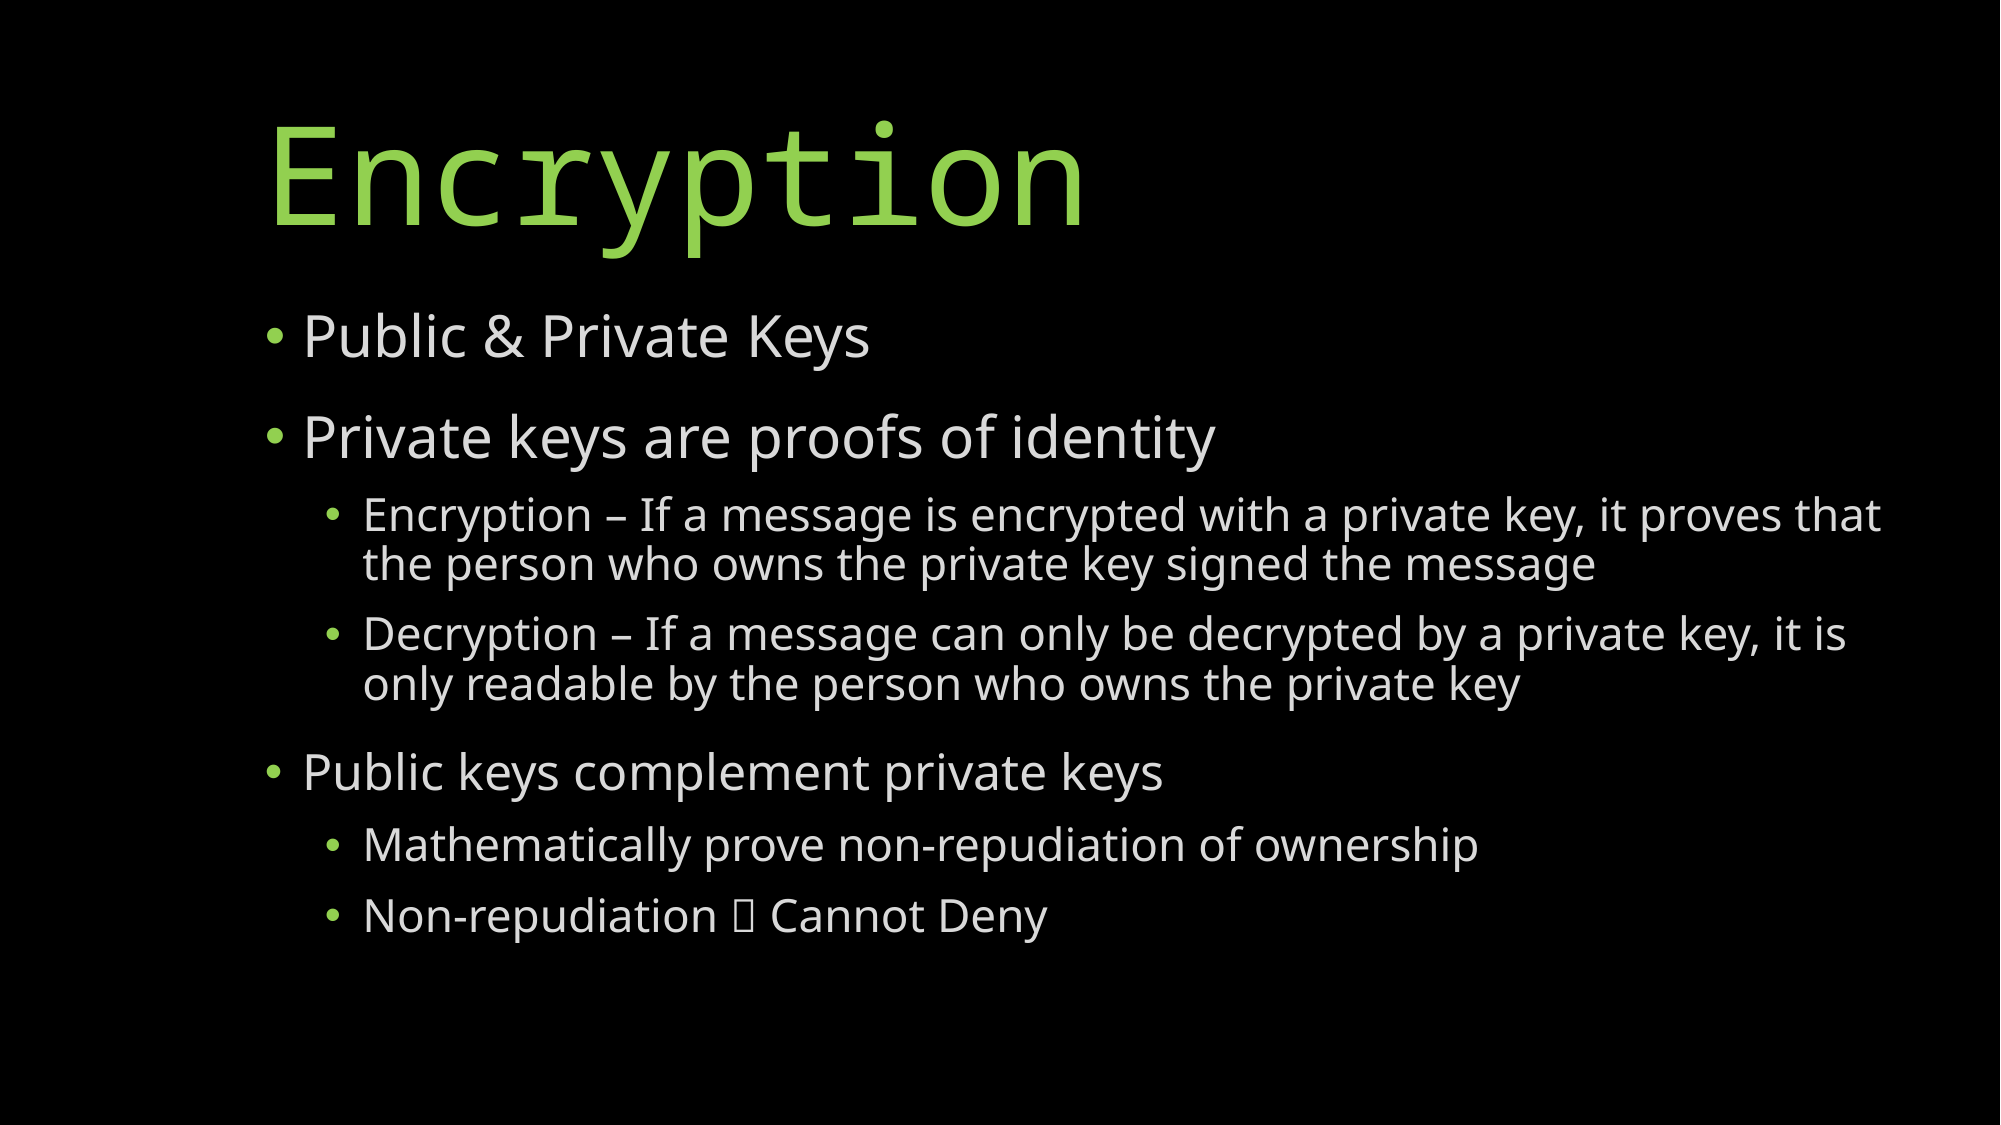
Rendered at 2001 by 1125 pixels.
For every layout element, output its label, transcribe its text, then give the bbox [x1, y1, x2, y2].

list Public & Private Keys Private keys are proofs of identity Encryption – If a message is encrypted with a private key, it proves that the person who owns the private key signed the message Decryption – If a message can only be decrypted by a private key, it is only readable by the person who owns the private key Public keys complement private keys Mathematically prove non-repudiation of ownership Non-repudiation  Cannot Deny [249, 299, 1938, 1000]
title Encryption [249, 75, 1750, 263]
